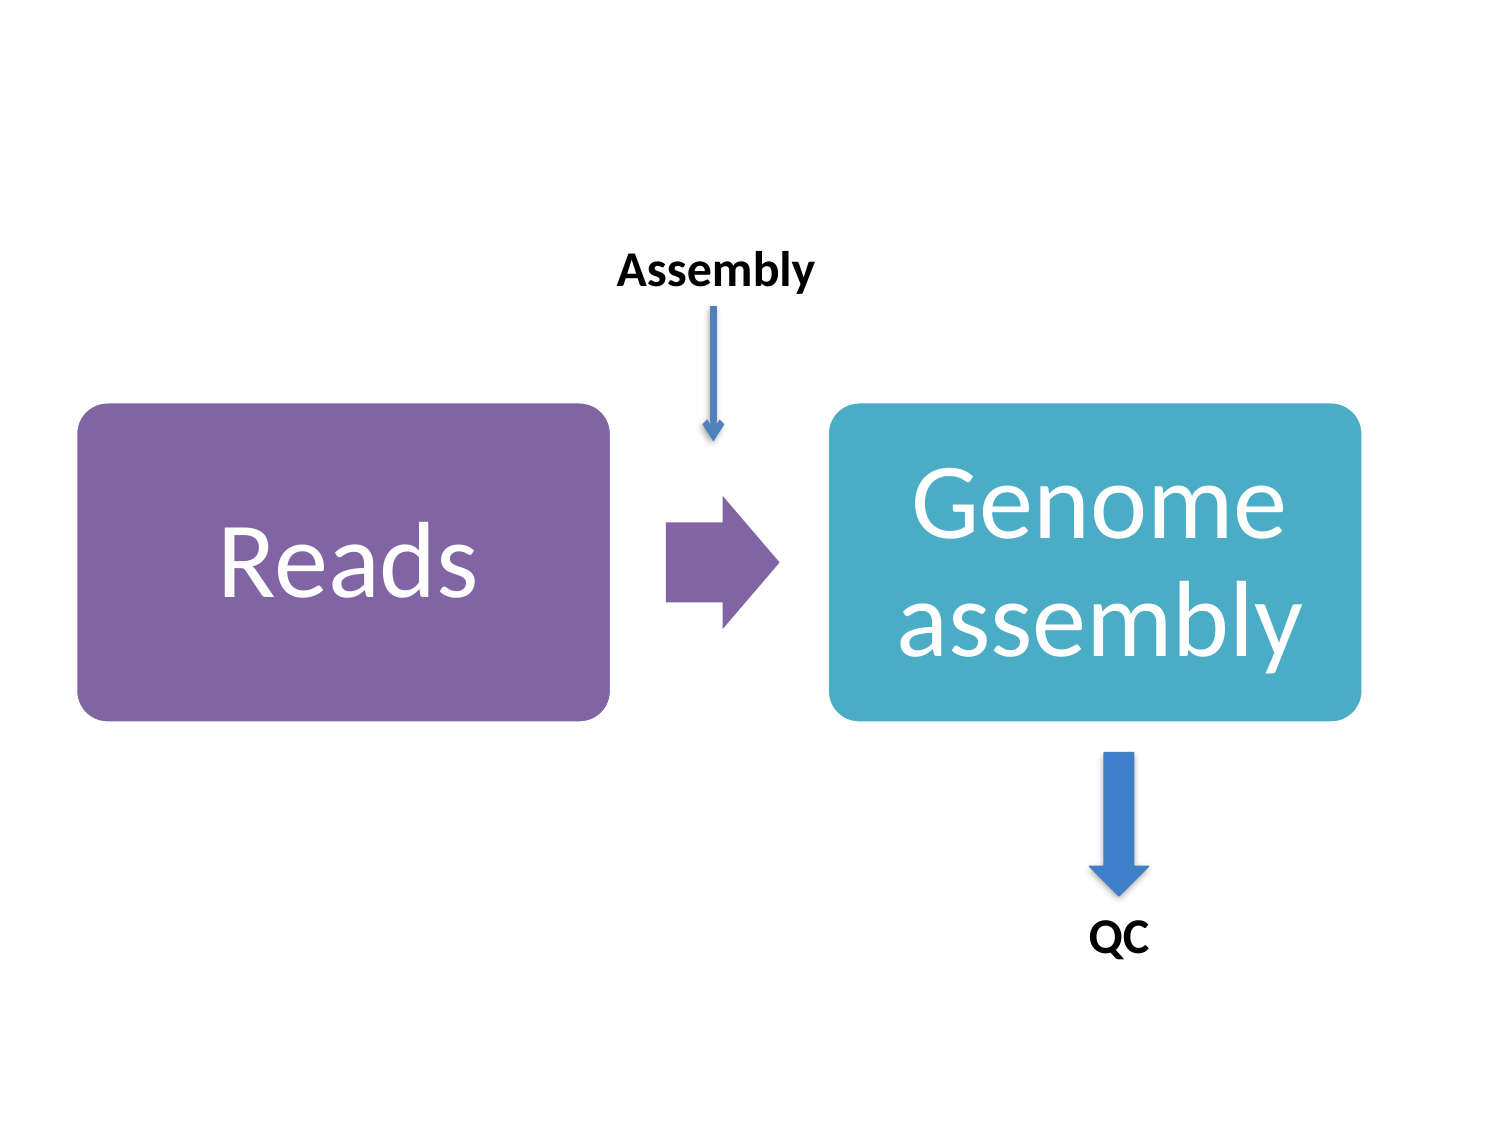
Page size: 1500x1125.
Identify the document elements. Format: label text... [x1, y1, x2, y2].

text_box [74, 228, 1365, 897]
text_box QC [978, 904, 1260, 971]
